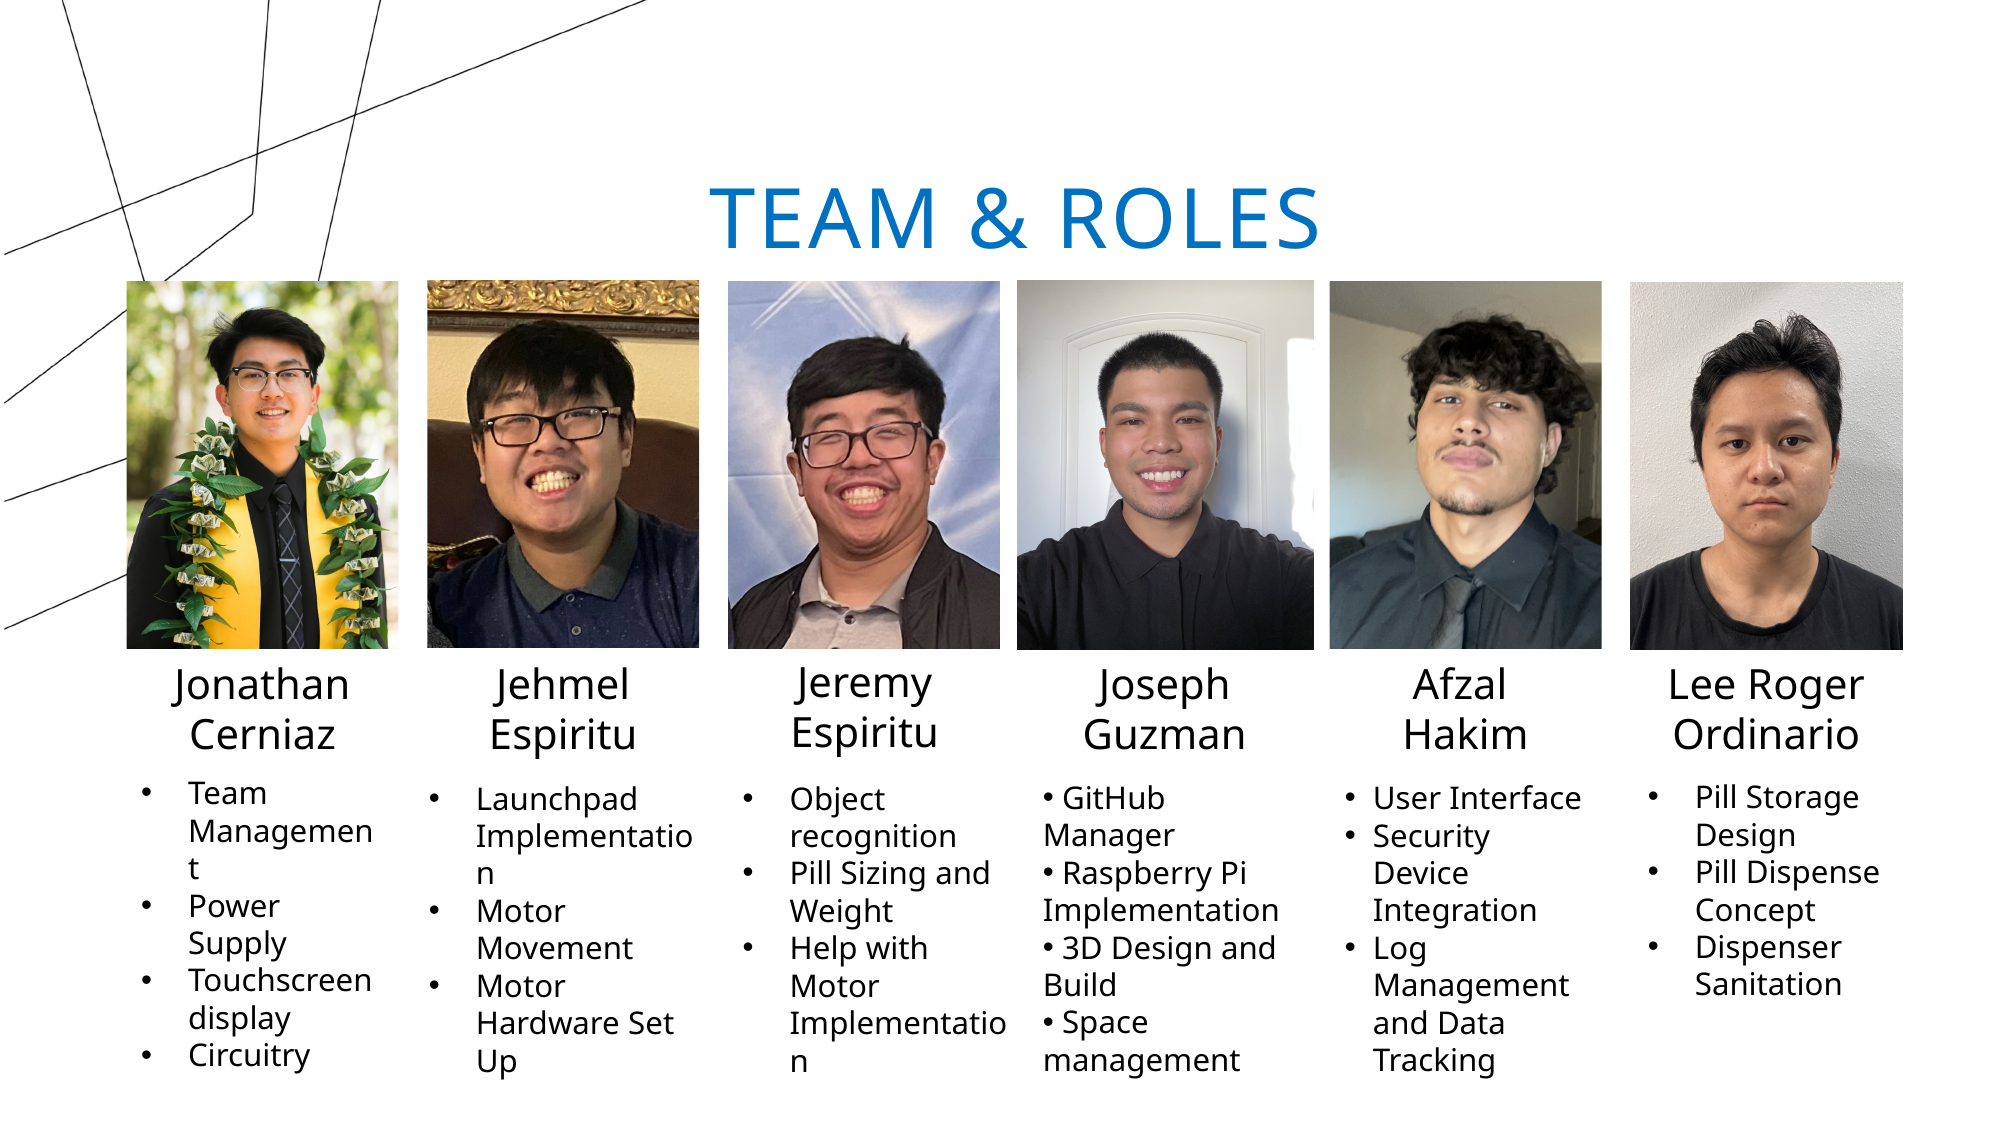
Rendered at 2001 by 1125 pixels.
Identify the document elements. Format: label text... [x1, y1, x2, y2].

text_box Team Management Power Supply Touchscreen display Circuitry [126, 766, 399, 1081]
text_box Jonathan Cerniaz [142, 650, 383, 765]
picture [1329, 281, 1602, 649]
text_box Launchpad Implementation Motor Movement Motor Hardware Set Up [413, 771, 714, 1086]
picture [1630, 282, 1903, 650]
text_box Afzal Hakim [1345, 650, 1586, 765]
text_box Pill Storage Design Pill Dispense Concept Dispenser Sanitation [1632, 769, 1902, 1047]
text_box Lee Roger Ordinario [1646, 650, 1887, 765]
text_box Object recognition Pill Sizing and Weight Help with Motor Implementation [727, 771, 1027, 1086]
text_box User Interface Security Device Integration Log Management and Data Tracking [1329, 770, 1603, 1086]
picture [728, 281, 1000, 649]
text_box Team & Roles [679, 181, 1352, 275]
picture [1015, 280, 1315, 650]
text_box GitHub Manager Raspberry Pi Implementation 3D Design and Build Space management [1027, 770, 1304, 1086]
text_box Jeremy Espiritu [745, 649, 984, 764]
picture [4, 0, 700, 649]
text_box Joseph Guzman [1044, 650, 1285, 765]
text_box Jehmel Espiritu [443, 650, 684, 765]
